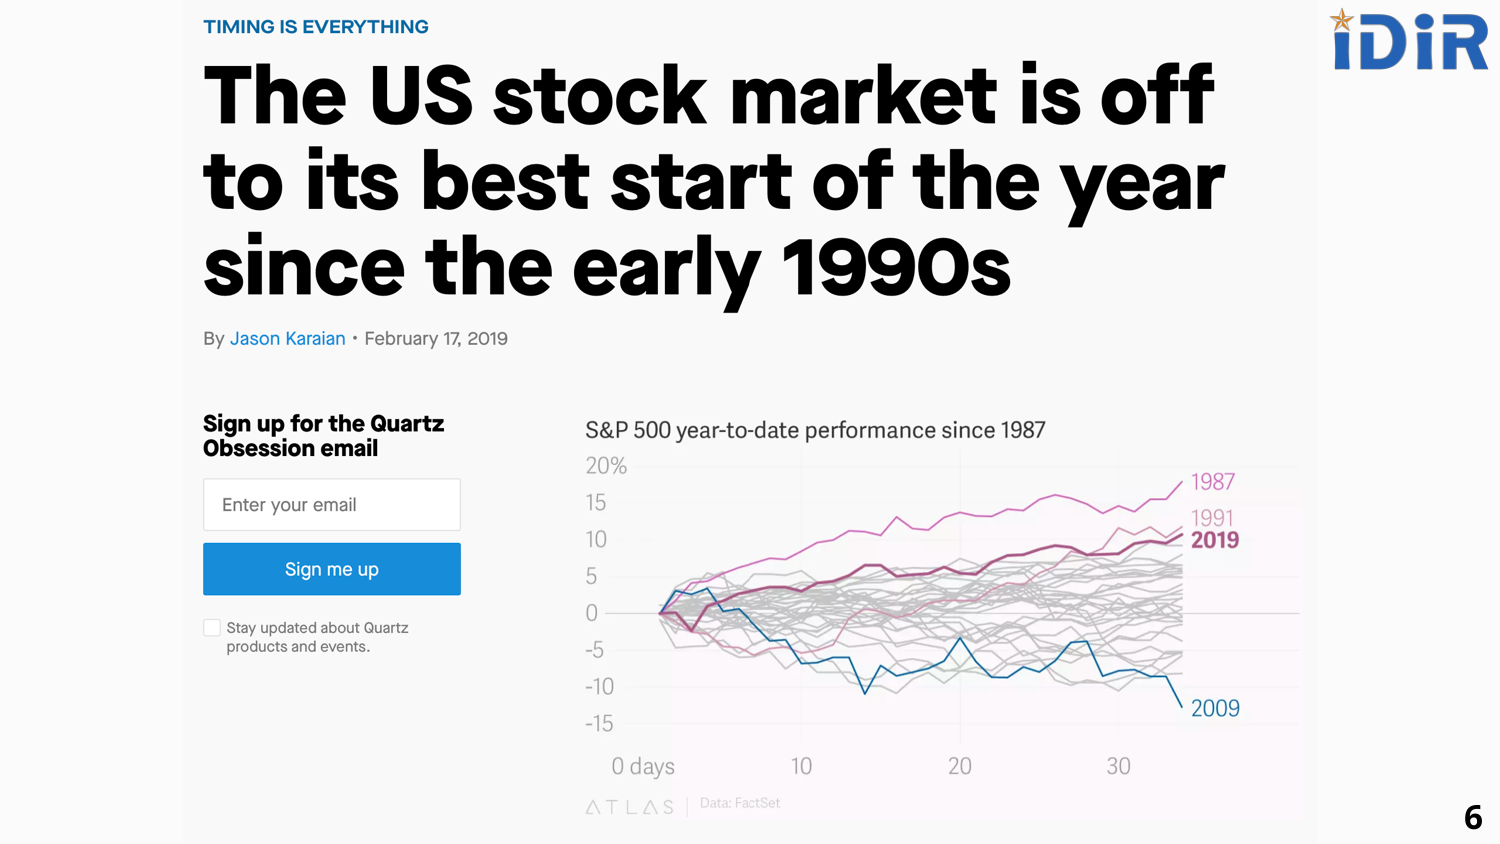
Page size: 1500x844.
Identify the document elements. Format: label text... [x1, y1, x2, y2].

picture [1328, 6, 1492, 74]
slide_number 6 [1322, 796, 1499, 842]
picture [182, 0, 1318, 844]
